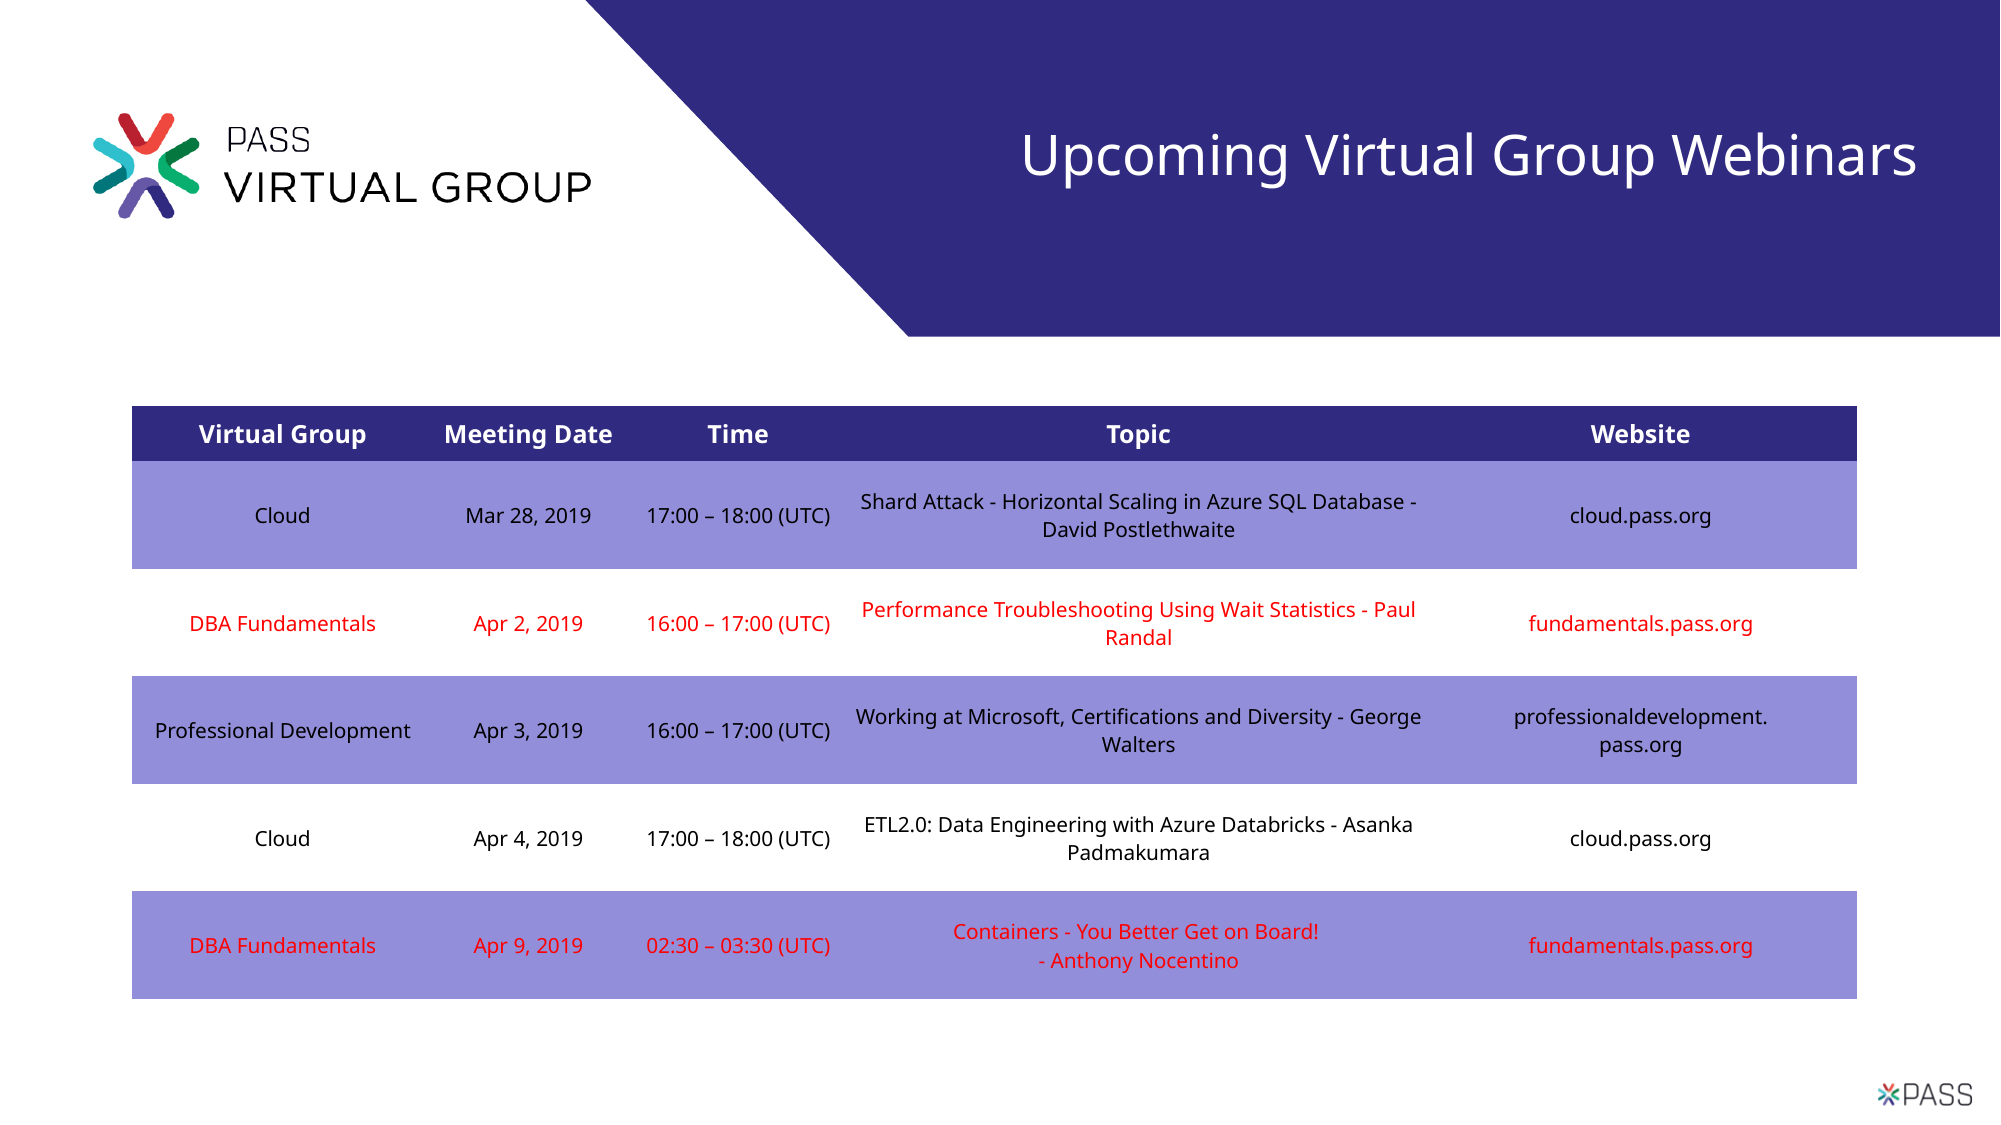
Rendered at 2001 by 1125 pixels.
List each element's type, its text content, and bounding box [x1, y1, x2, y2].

table_cell 16:00 – 17:00 (UTC) [624, 569, 853, 676]
table_cell DBA Fundamentals [132, 569, 433, 676]
table_cell 17:00 – 18:00 (UTC) [624, 784, 853, 891]
table_header Topic [853, 406, 1425, 461]
table_cell professionaldevelopment. pass.org [1425, 676, 1857, 784]
table_cell fundamentals.pass.org [1425, 569, 1857, 676]
table_cell 16:00 – 17:00 (UTC) [624, 676, 853, 784]
table_cell Apr 9, 2019 [433, 891, 624, 999]
table_cell 17:00 – 18:00 (UTC) [624, 461, 853, 569]
table_cell Cloud [132, 784, 433, 891]
table_cell DBA Fundamentals [132, 891, 433, 999]
table_cell fundamentals.pass.org [1425, 891, 1857, 999]
text_box Upcoming Virtual Group Webinars [986, 113, 1933, 261]
table_cell Cloud [132, 465, 433, 569]
table_cell Apr 4, 2019 [433, 784, 624, 891]
table_cell cloud.pass.org [1425, 784, 1857, 891]
text_box [638, 0, 2000, 339]
table_cell Apr 3, 2019 [433, 676, 624, 784]
table_cell Containers - You Better Get on Board! - Anthony Nocentino [853, 891, 1425, 999]
table_cell cloud.pass.org [1425, 461, 1857, 569]
table_cell Apr 2, 2019 [433, 569, 624, 676]
table_cell 02:30 – 03:30 (UTC) [624, 891, 853, 999]
table_cell Performance Troubleshooting Using Wait Statistics - Paul Randal [853, 569, 1425, 676]
table_cell Working at Microsoft, Certifications and Diversity - George Walters [853, 676, 1425, 784]
table_header Website [1425, 406, 1857, 461]
picture [50, 0, 634, 458]
table_cell Professional Development [132, 676, 433, 784]
table_cell Shard Attack - Horizontal Scaling in Azure SQL Database - David Postlethwaite [853, 461, 1425, 569]
table_header Time [637, 406, 853, 461]
table_cell ETL2.0: Data Engineering with Azure Databricks - Asanka Padmakumara [853, 784, 1425, 891]
table_cell Mar 28, 2019 [433, 465, 624, 569]
picture [1863, 1079, 1987, 1110]
